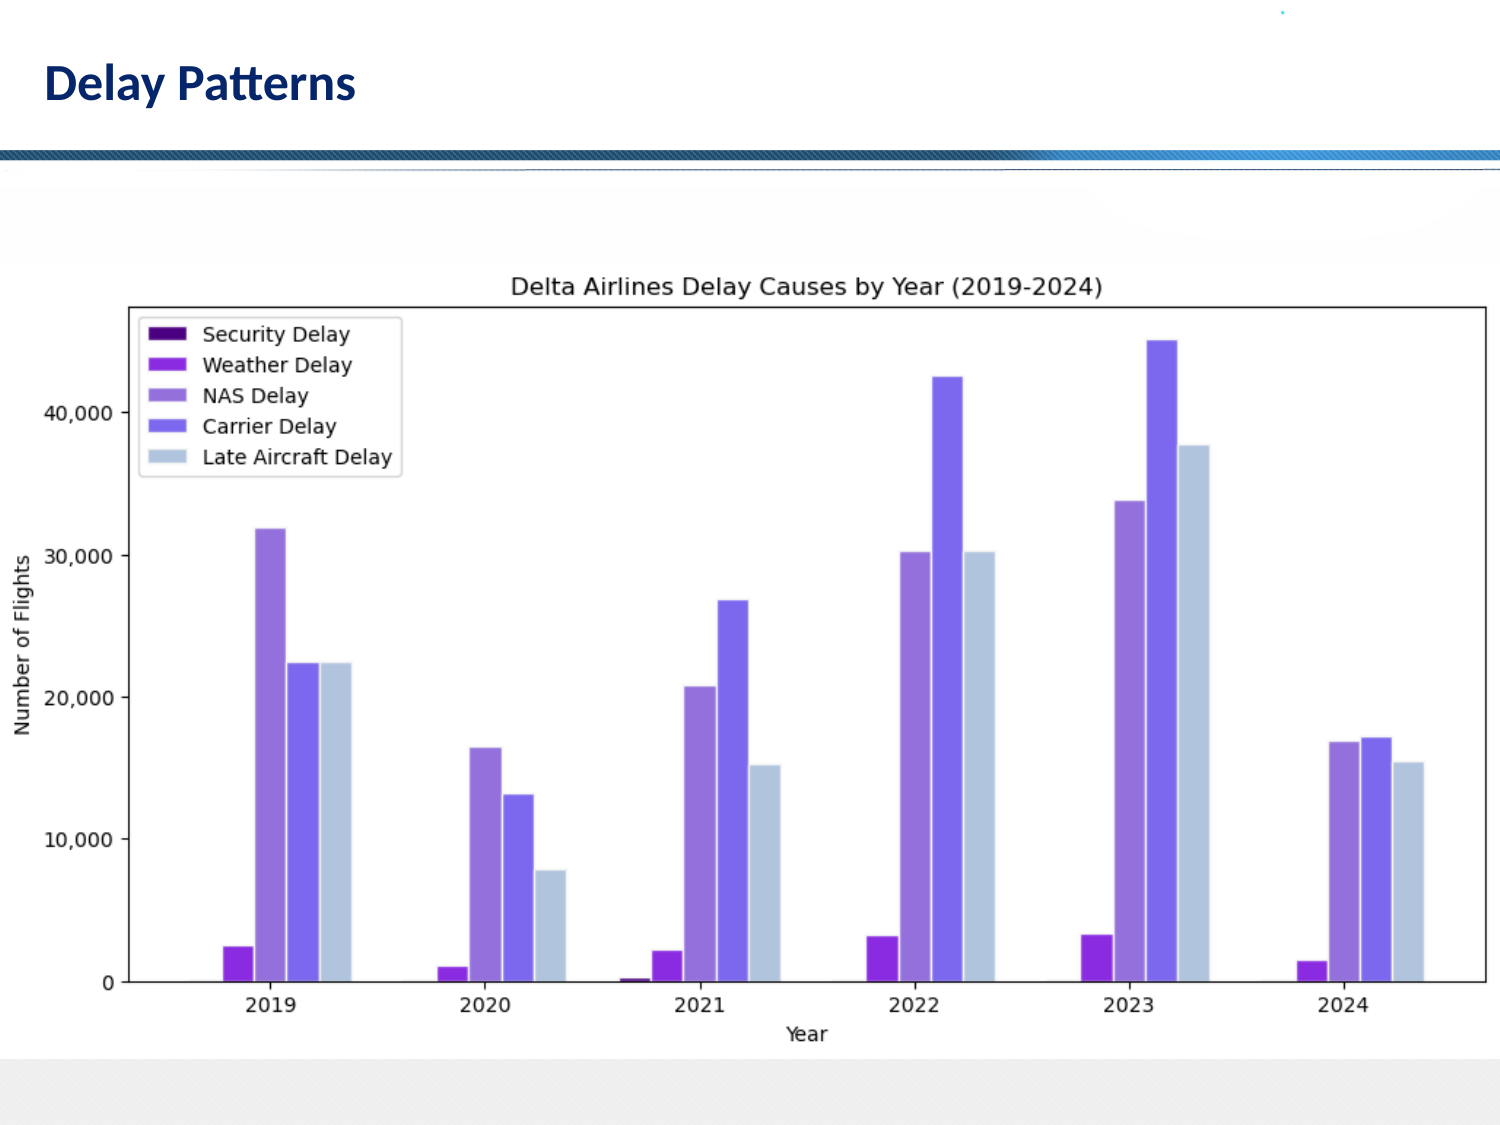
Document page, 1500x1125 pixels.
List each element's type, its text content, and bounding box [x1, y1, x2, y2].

picture [0, 0, 1500, 1125]
title Delay Patterns [29, 14, 1287, 146]
